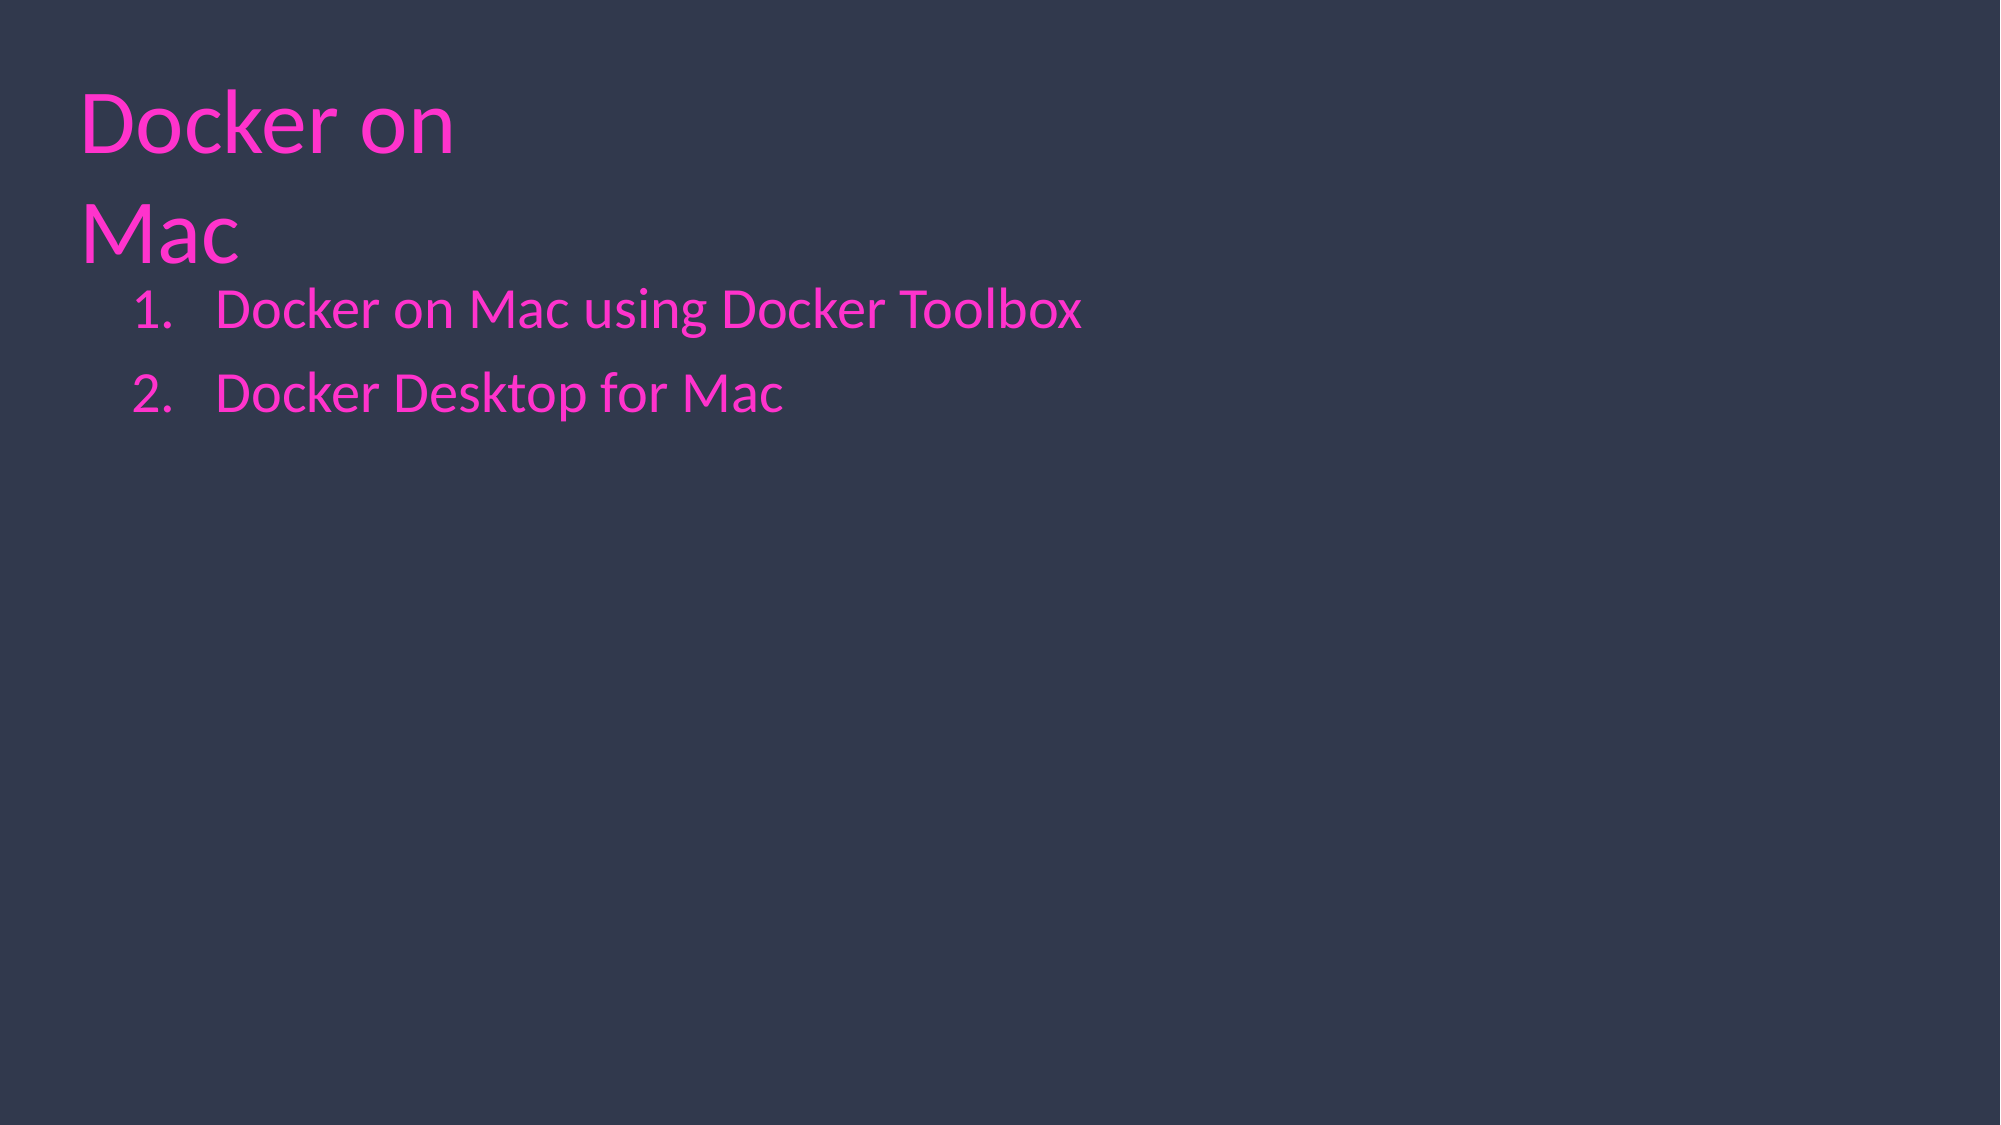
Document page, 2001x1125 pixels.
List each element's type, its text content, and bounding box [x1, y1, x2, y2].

title Docker on Mac [77, 59, 636, 282]
text_box Docker on Mac using Docker Toolbox Docker Desktop for Mac [129, 254, 1087, 425]
